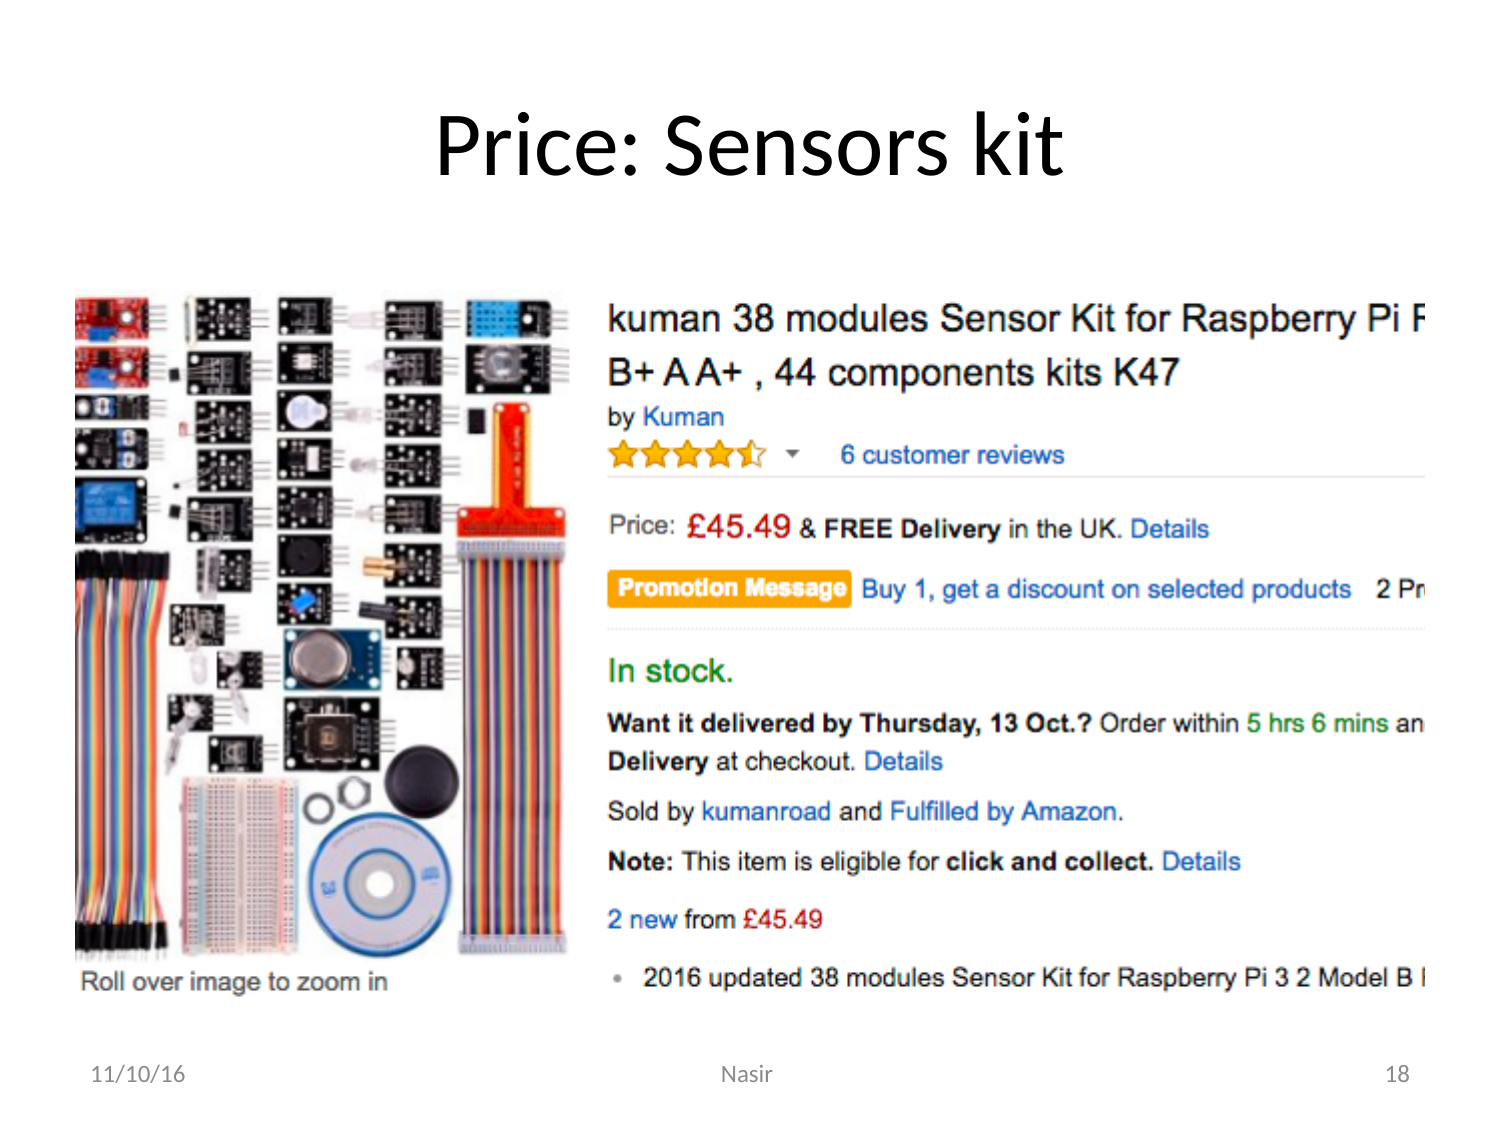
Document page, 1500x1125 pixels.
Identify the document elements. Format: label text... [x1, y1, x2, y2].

footer Nasir [512, 1042, 988, 1103]
slide_number 18 [1074, 1042, 1425, 1103]
title Price: Sensors kit [75, 45, 1425, 233]
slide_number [75, 1042, 425, 1103]
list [74, 262, 1426, 1006]
